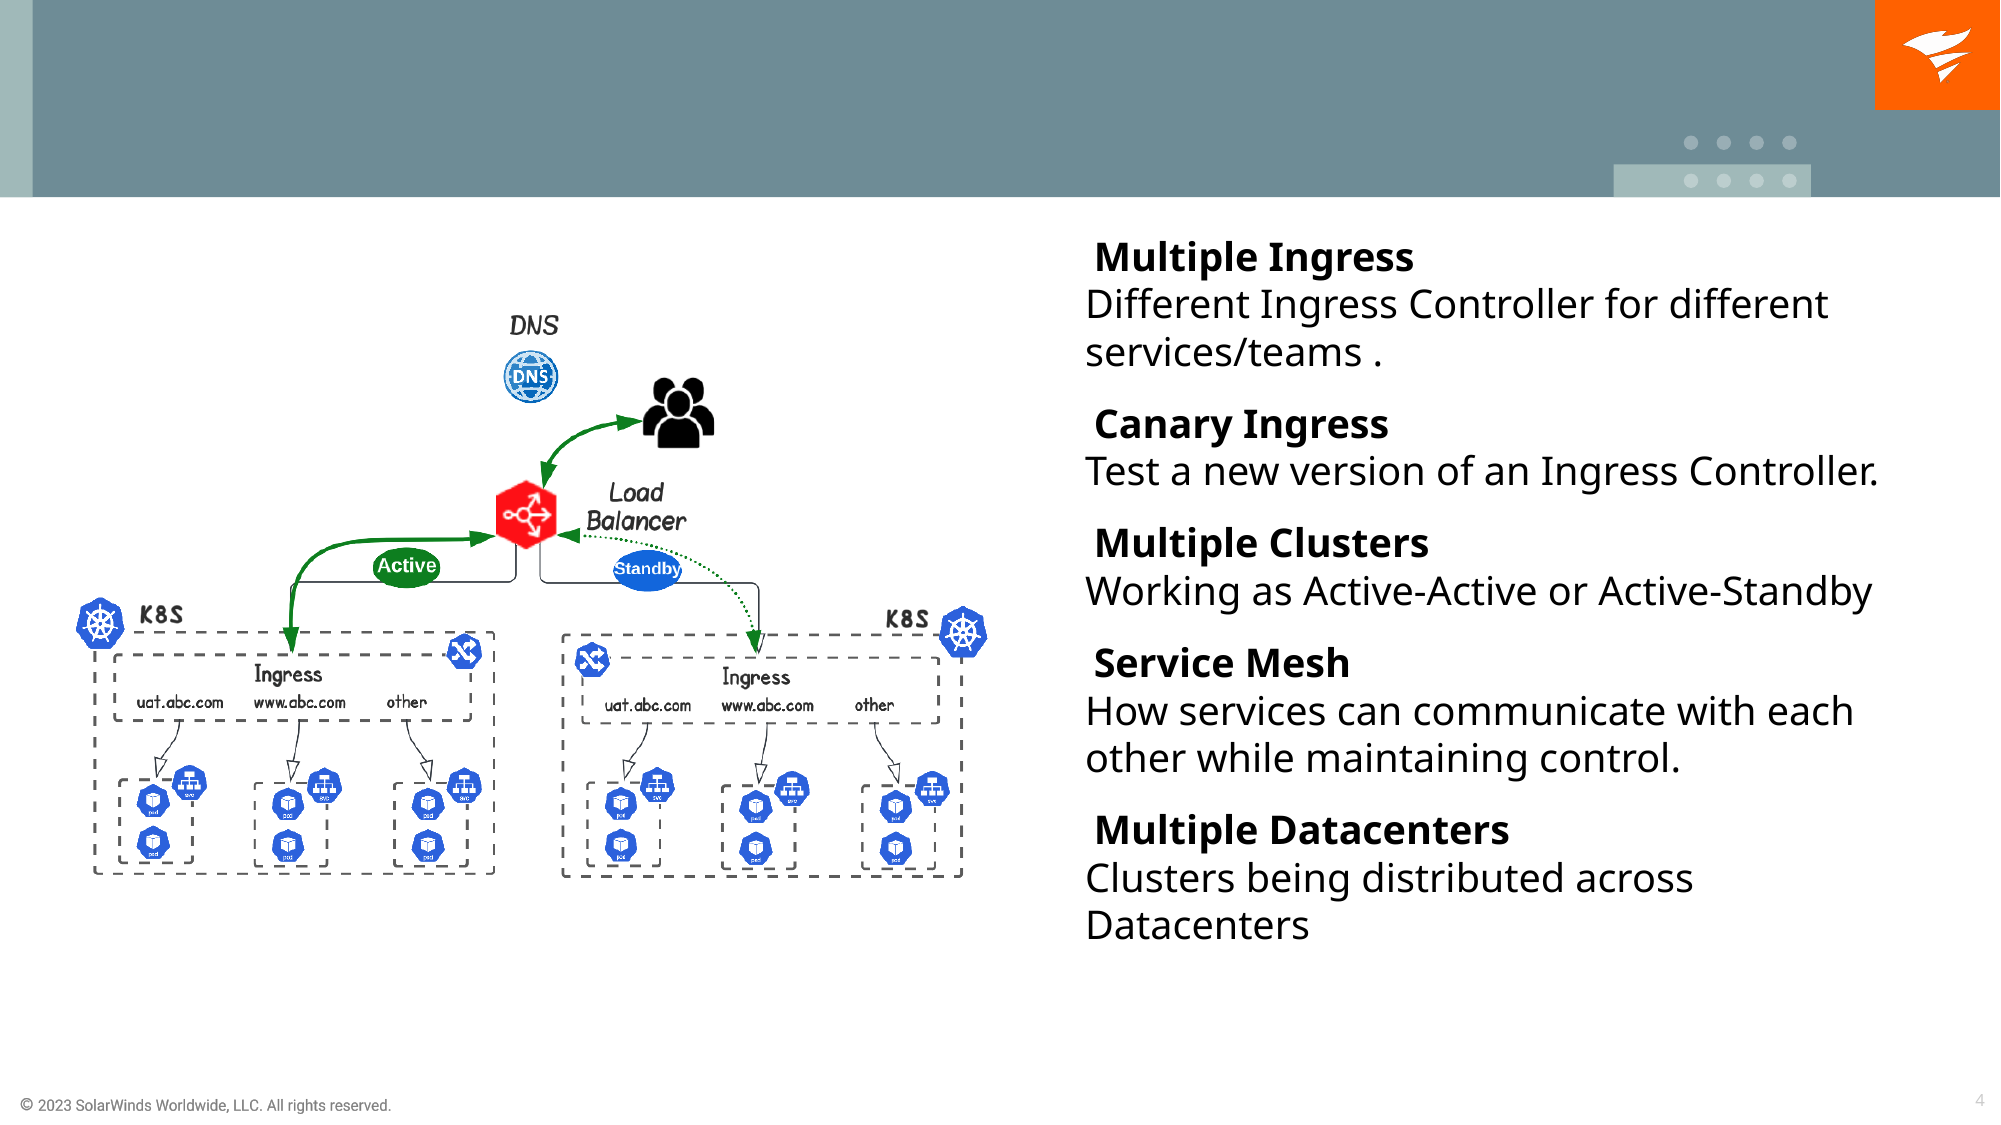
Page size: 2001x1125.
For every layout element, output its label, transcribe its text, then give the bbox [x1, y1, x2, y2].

slide_number 4 [1606, 1078, 2000, 1125]
picture [1902, 20, 1973, 90]
picture [19, 1095, 399, 1117]
picture [27, 279, 1013, 911]
text_box Multiple Ingress Different Ingress Controller for different services/teams . Canary Ingress Test a new version of an Ingress Controller. Multiple Clusters Working as Active-Active or Active-Standby Service Mesh How services can communicate with each other while maintaining control. Multiple Datacenters Clusters being distributed across Datacenters [1003, 224, 1901, 1050]
